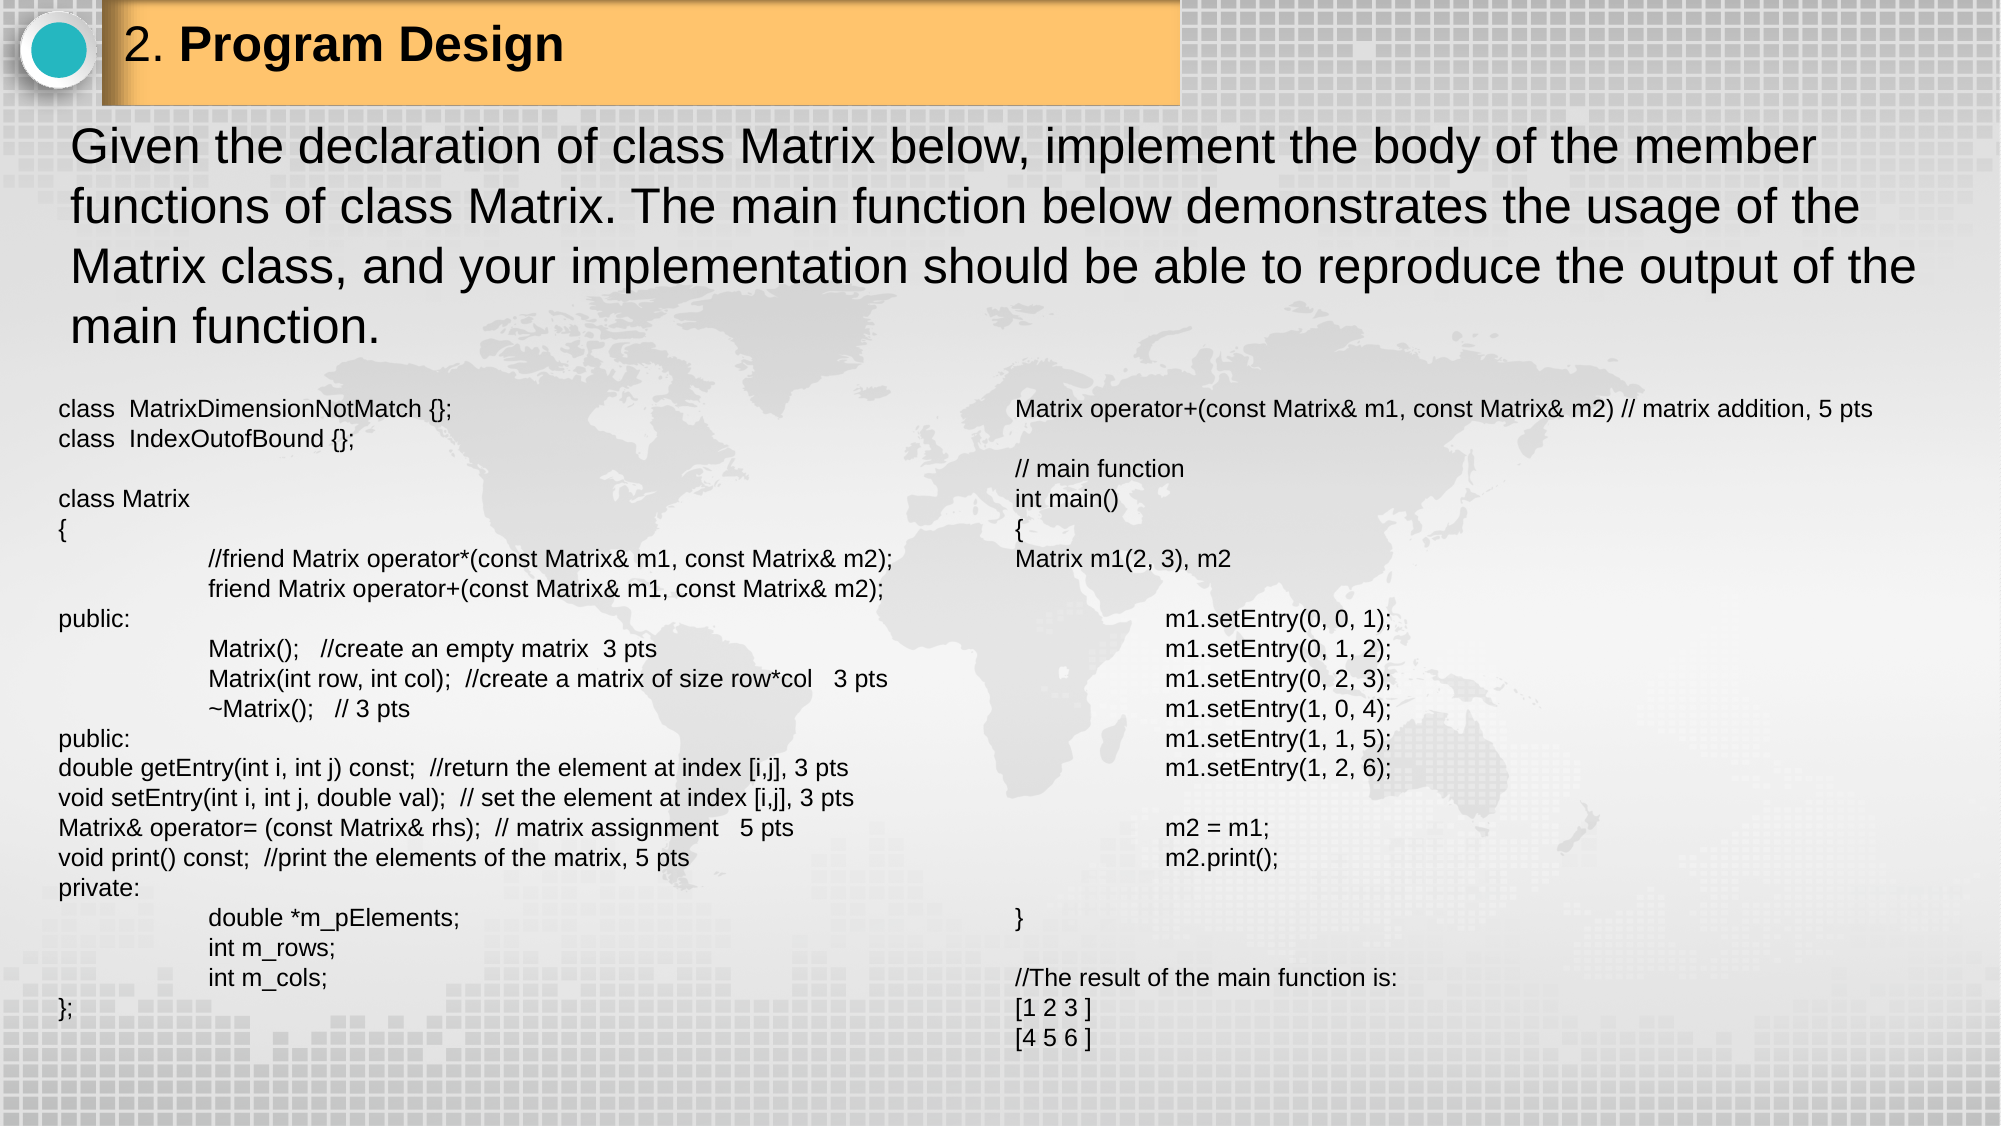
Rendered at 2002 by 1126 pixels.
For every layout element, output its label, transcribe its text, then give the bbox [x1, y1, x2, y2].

text_box Matrix operator+(const Matrix& m1, const Matrix& m2) // matrix addition, 5 pts // main function int main() { Matrix m1(2, 3), m2 m1.setEntry(0, 0, 1); m1.setEntry(0, 1, 2); m1.setEntry(0, 2, 3); m1.setEntry(1, 0, 4); m1.setEntry(1, 1, 5); m1.setEntry(1, 2, 6); m2 = m1; m2.print(); } //The result of the main function is: [1 2 3 ] [4 5 6 ] [1000, 385, 1934, 1089]
text_box class MatrixDimensionNotMatch {}; class IndexOutofBound {}; class Matrix { //friend Matrix operator*(const Matrix& m1, const Matrix& m2); friend Matrix operator+(const Matrix& m1, const Matrix& m2); public: Matrix(); //create an empty matrix 3 pts Matrix(int row, int col); //create a matrix of size row*col 3 pts ~Matrix(); // 3 pts public: double getEntry(int i, int j) const; //return the element at index [i,j], 3 pts void setEntry(int i, int j, double val); // set the element at index [i,j], 3 pts Matrix& operator= (const Matrix& rhs); // matrix assignment 5 pts void print() const; //print the elements of the matrix, 5 pts private: double *m_pElements; int m_rows; int m_cols; }; [43, 385, 977, 1029]
text_box Given the declaration of class Matrix below, implement the body of the member functions of class Matrix. The main function below demonstrates the usage of the Matrix class, and your implementation should be able to reproduce the output of the main function. [55, 105, 1970, 361]
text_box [19, 11, 97, 89]
picture [0, 0, 2000, 1126]
